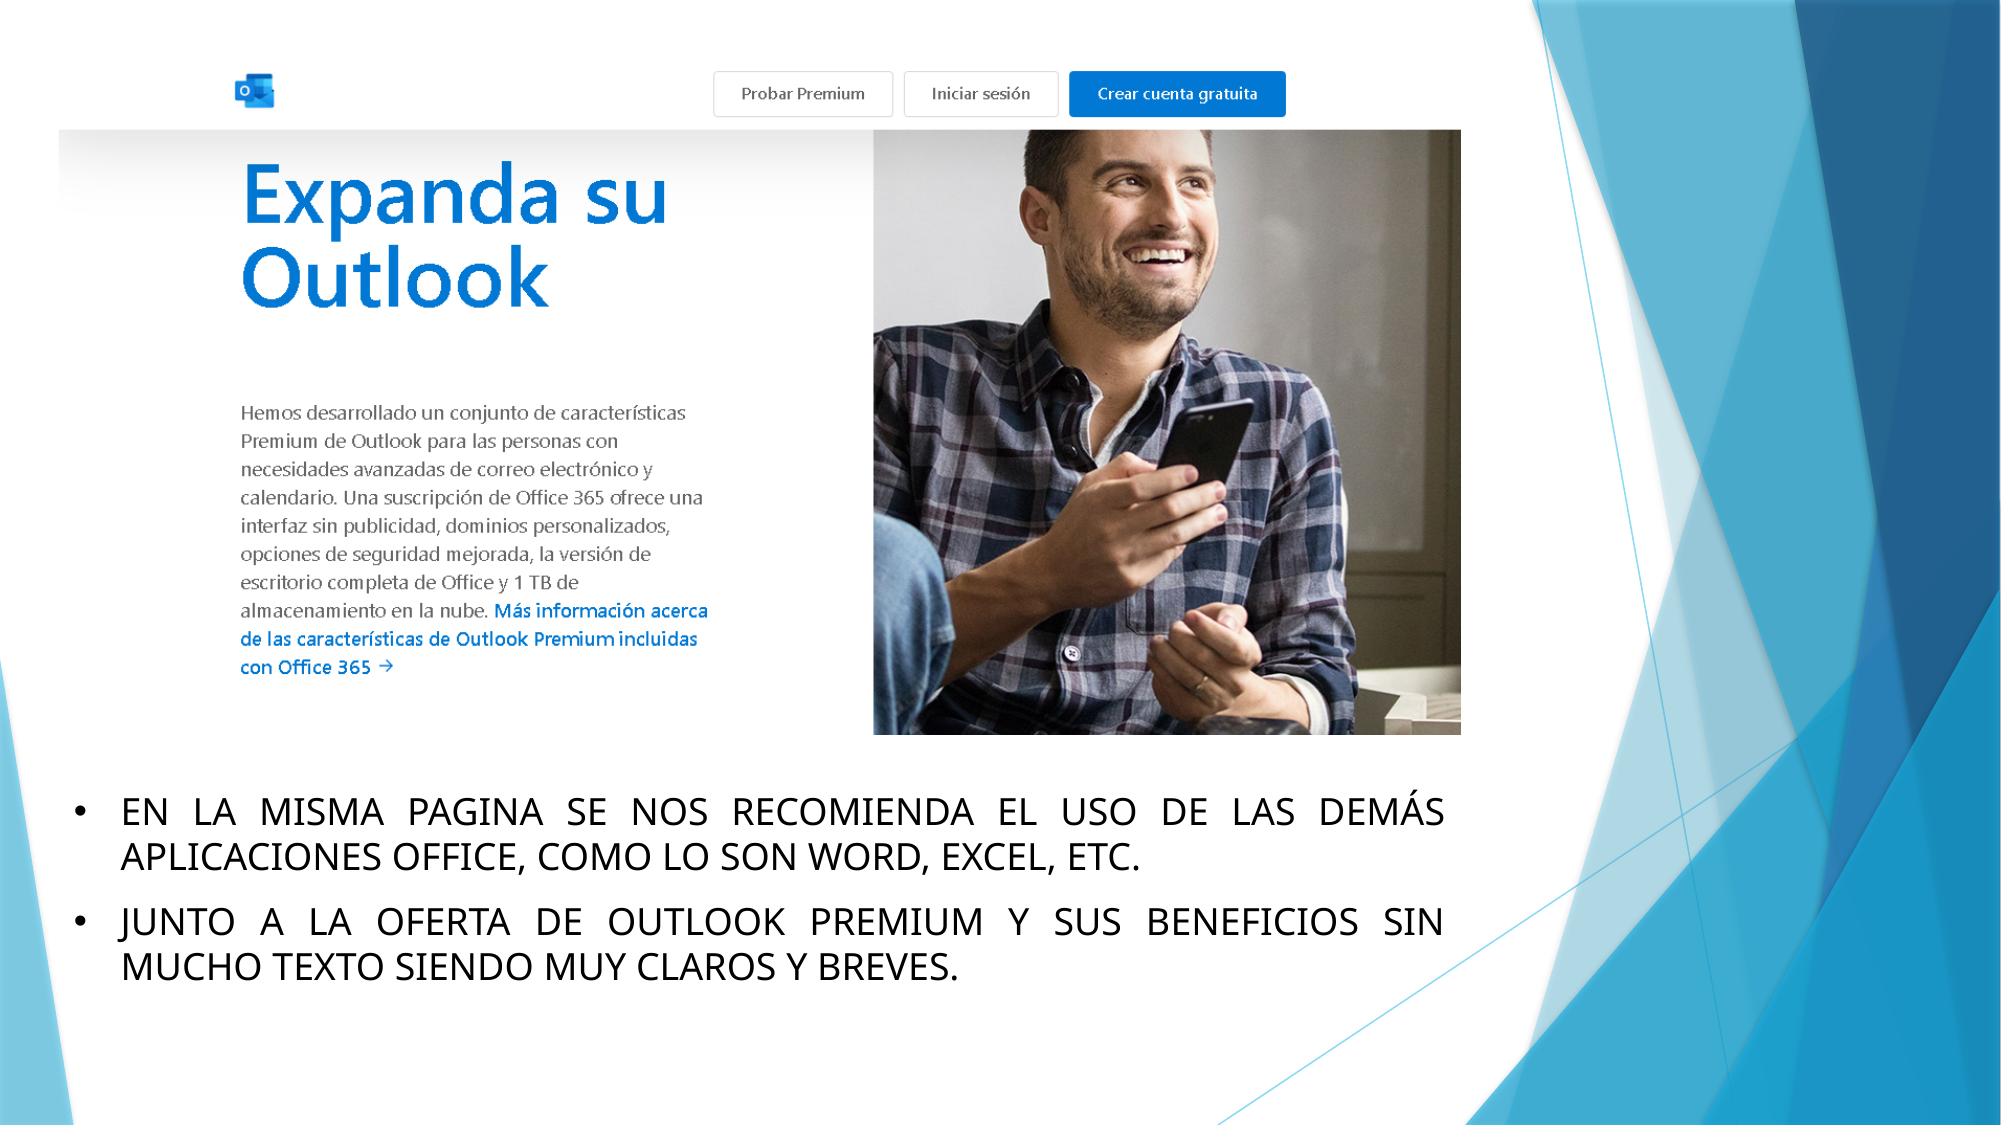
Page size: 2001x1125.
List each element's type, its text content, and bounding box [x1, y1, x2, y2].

picture [58, 58, 1462, 735]
text_box En la misma pagina se nos recomienda el uso de las demás aplicaciones office, como lo son Word, Excel, etc. Junto a la oferta de Outlook Premium y sus beneficios sin mucho texto siendo muy claros y breves. [58, 780, 1461, 1037]
